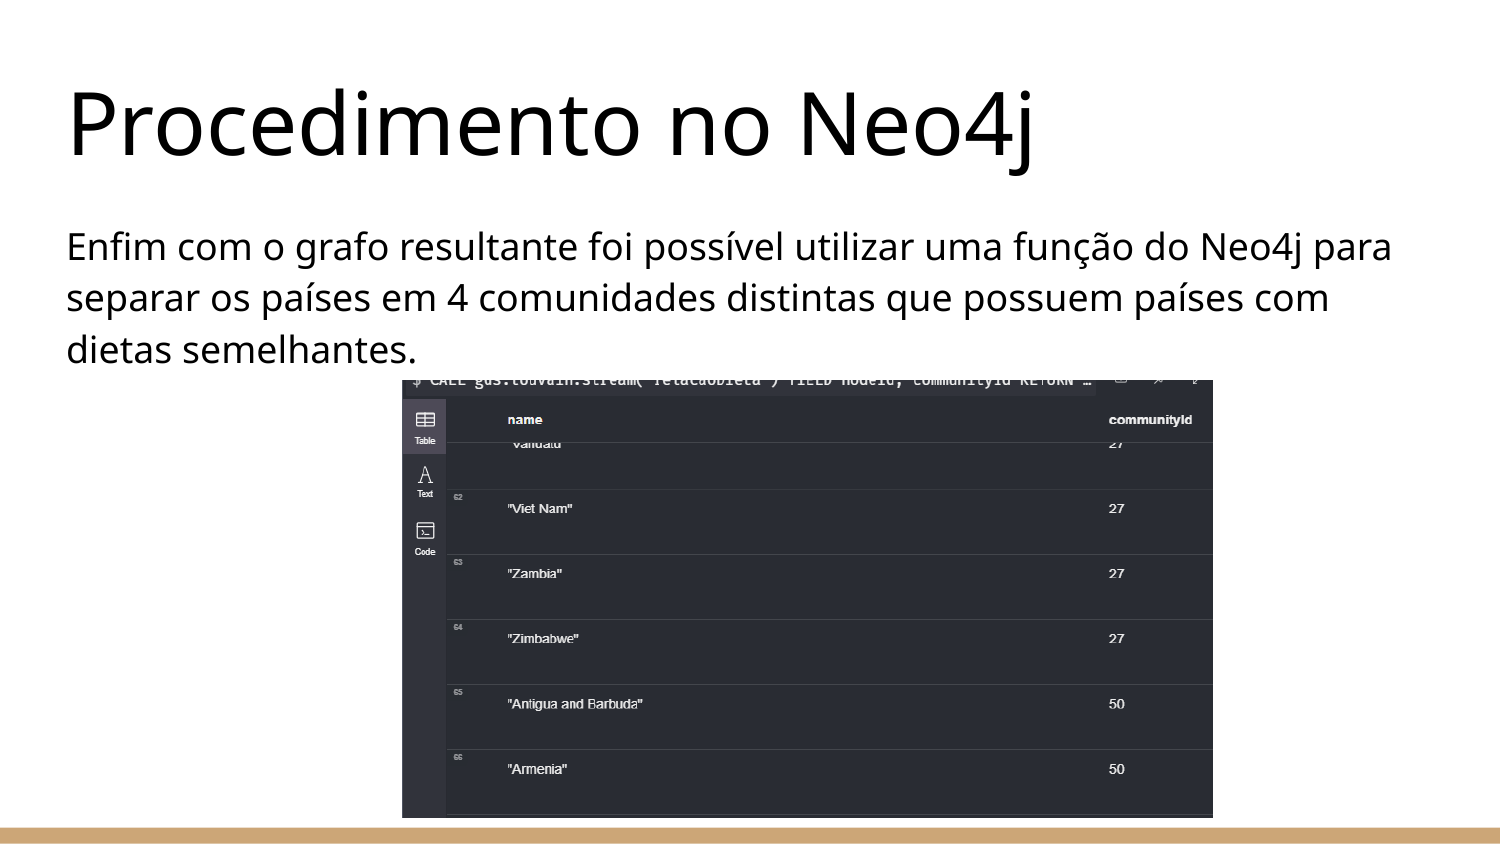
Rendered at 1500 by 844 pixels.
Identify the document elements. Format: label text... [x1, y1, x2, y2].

title Procedimento no Neo4j [51, 51, 1449, 189]
list Enfim com o grafo resultante foi possível utilizar uma função do Neo4j para separar os países em 4 comunidades distintas que possuem países com dietas semelhantes. [51, 200, 1449, 752]
picture [402, 380, 1213, 818]
